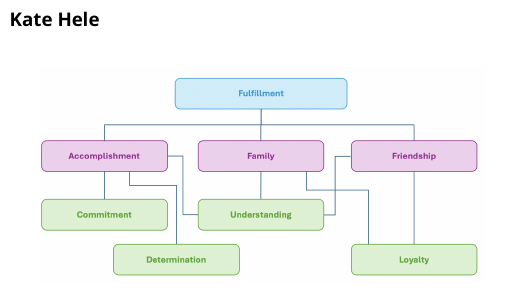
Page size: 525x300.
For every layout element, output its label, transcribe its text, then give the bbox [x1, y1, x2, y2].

picture [39, 66, 486, 282]
text_box Kate Hele [4, 2, 177, 36]
